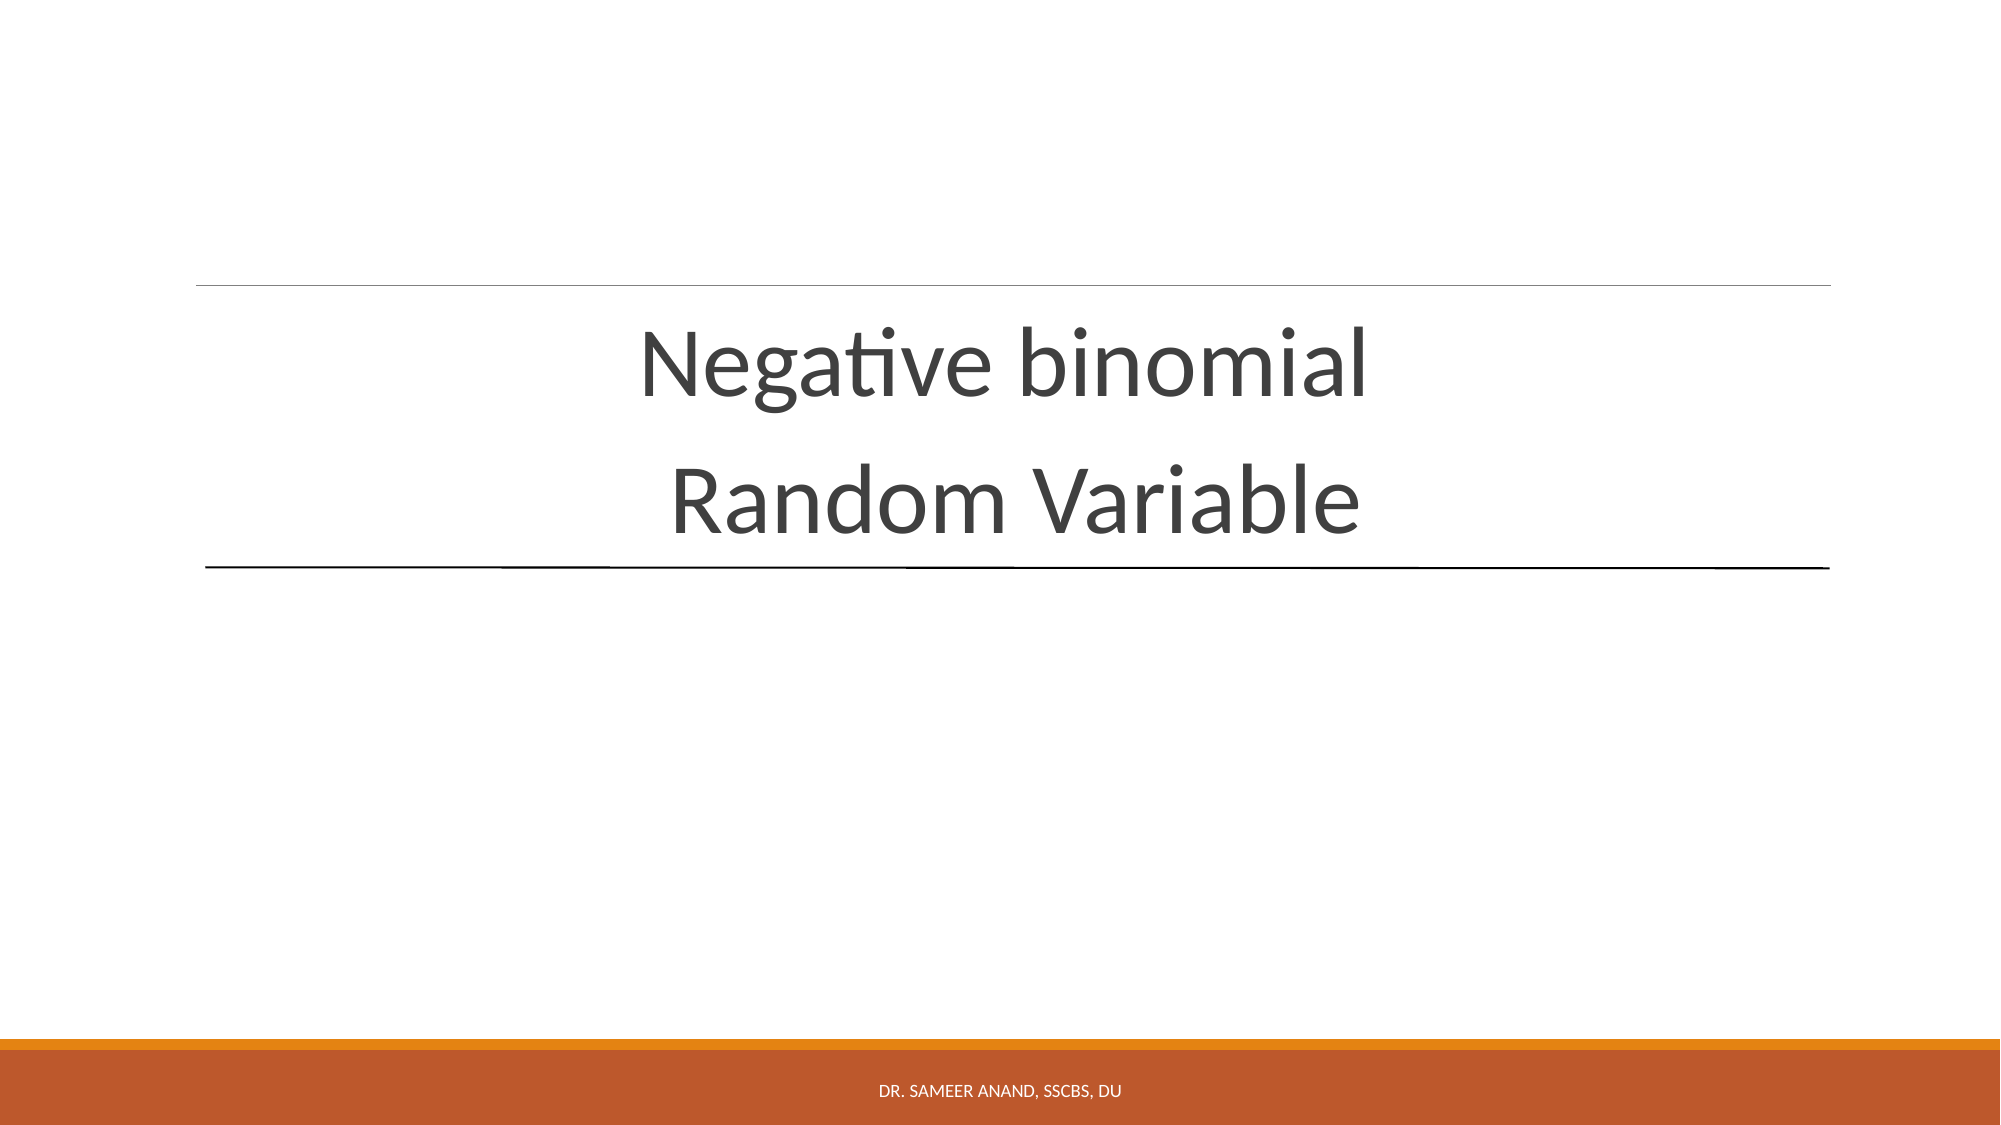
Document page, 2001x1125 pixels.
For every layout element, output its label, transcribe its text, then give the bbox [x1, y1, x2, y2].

footer Dr. Sameer Anand, SSCBS, DU [604, 1059, 1396, 1120]
list Negative binomial Random Variable [180, 302, 1830, 963]
